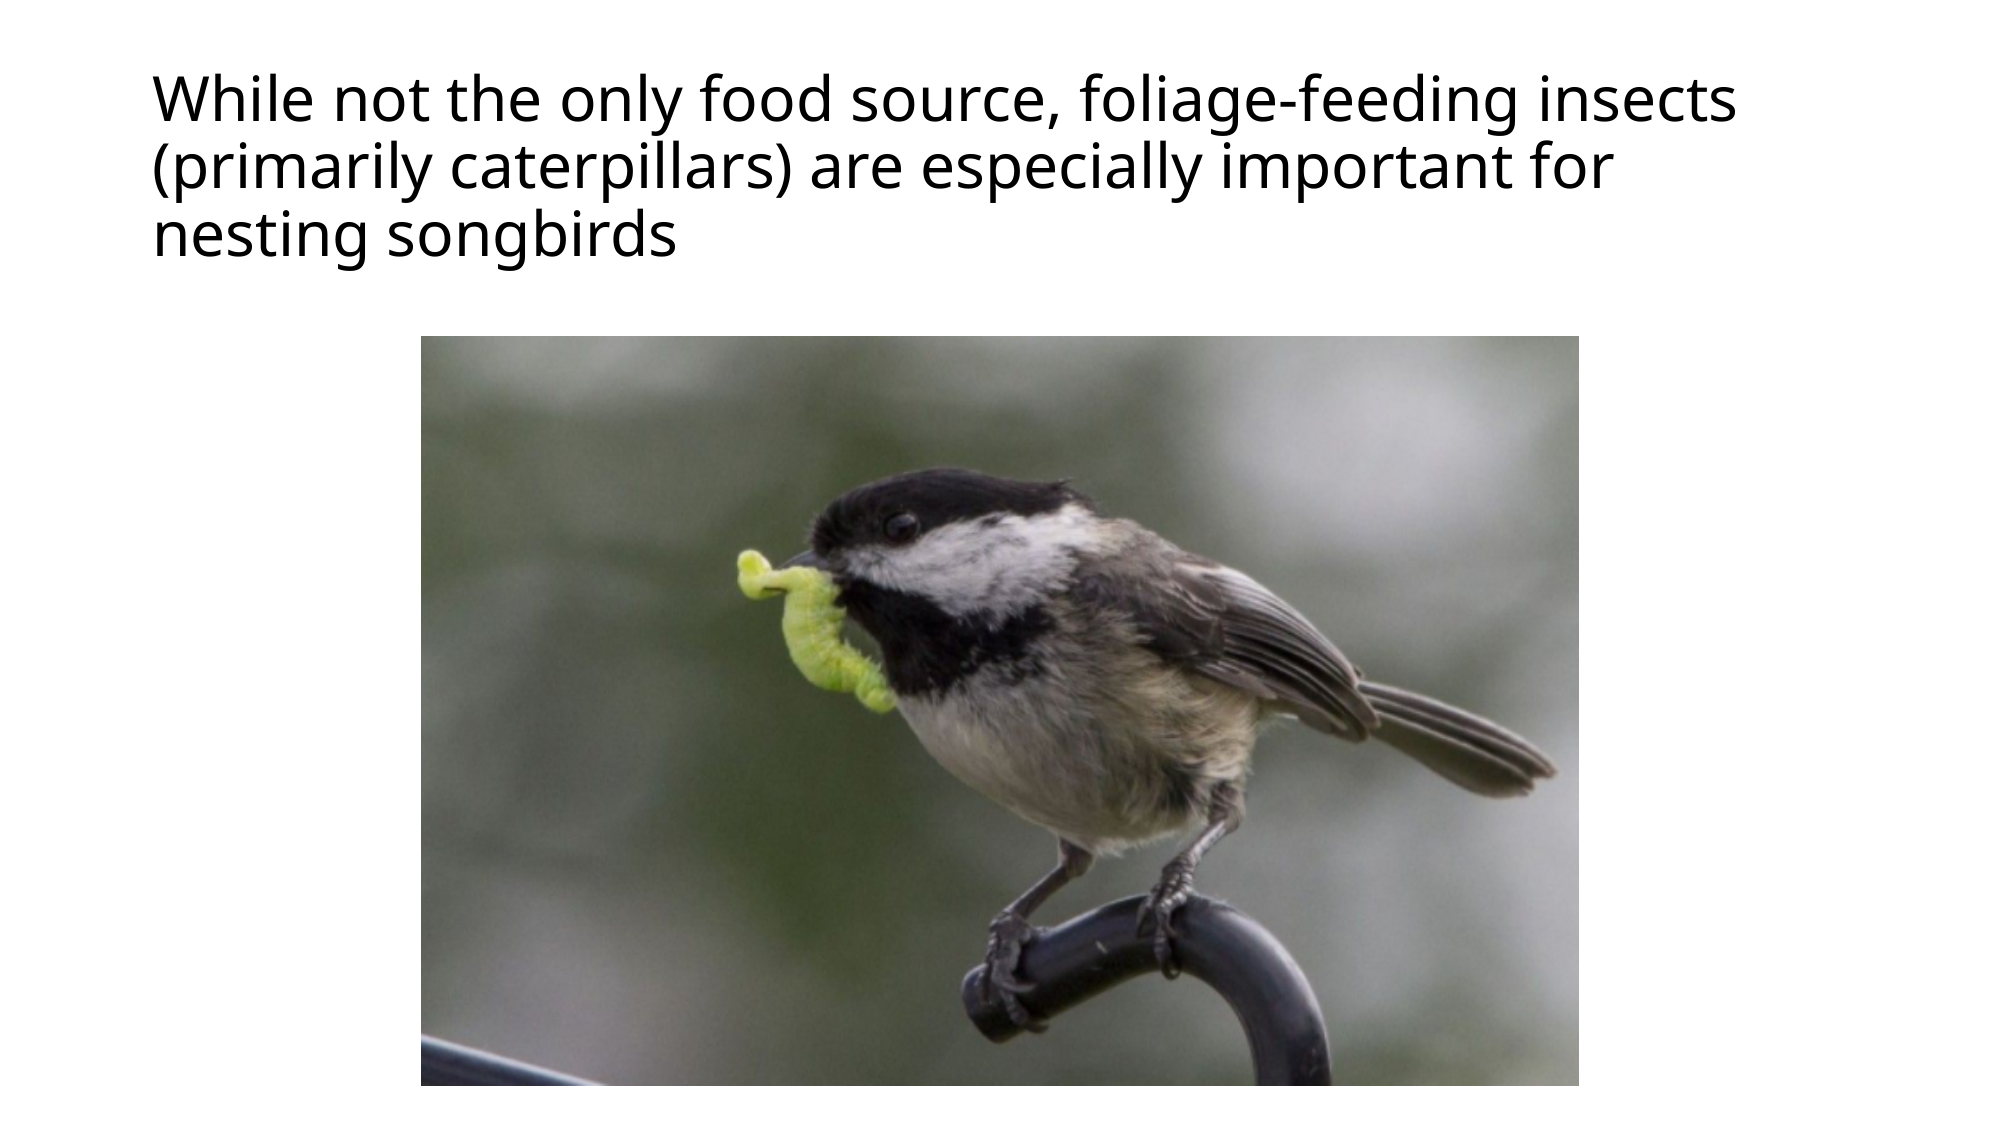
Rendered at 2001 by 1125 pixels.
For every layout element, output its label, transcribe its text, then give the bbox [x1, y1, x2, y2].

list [421, 336, 1579, 1086]
title While not the only food source, foliage-feeding insects (primarily caterpillars) are especially important for nesting songbirds [137, 59, 1863, 278]
